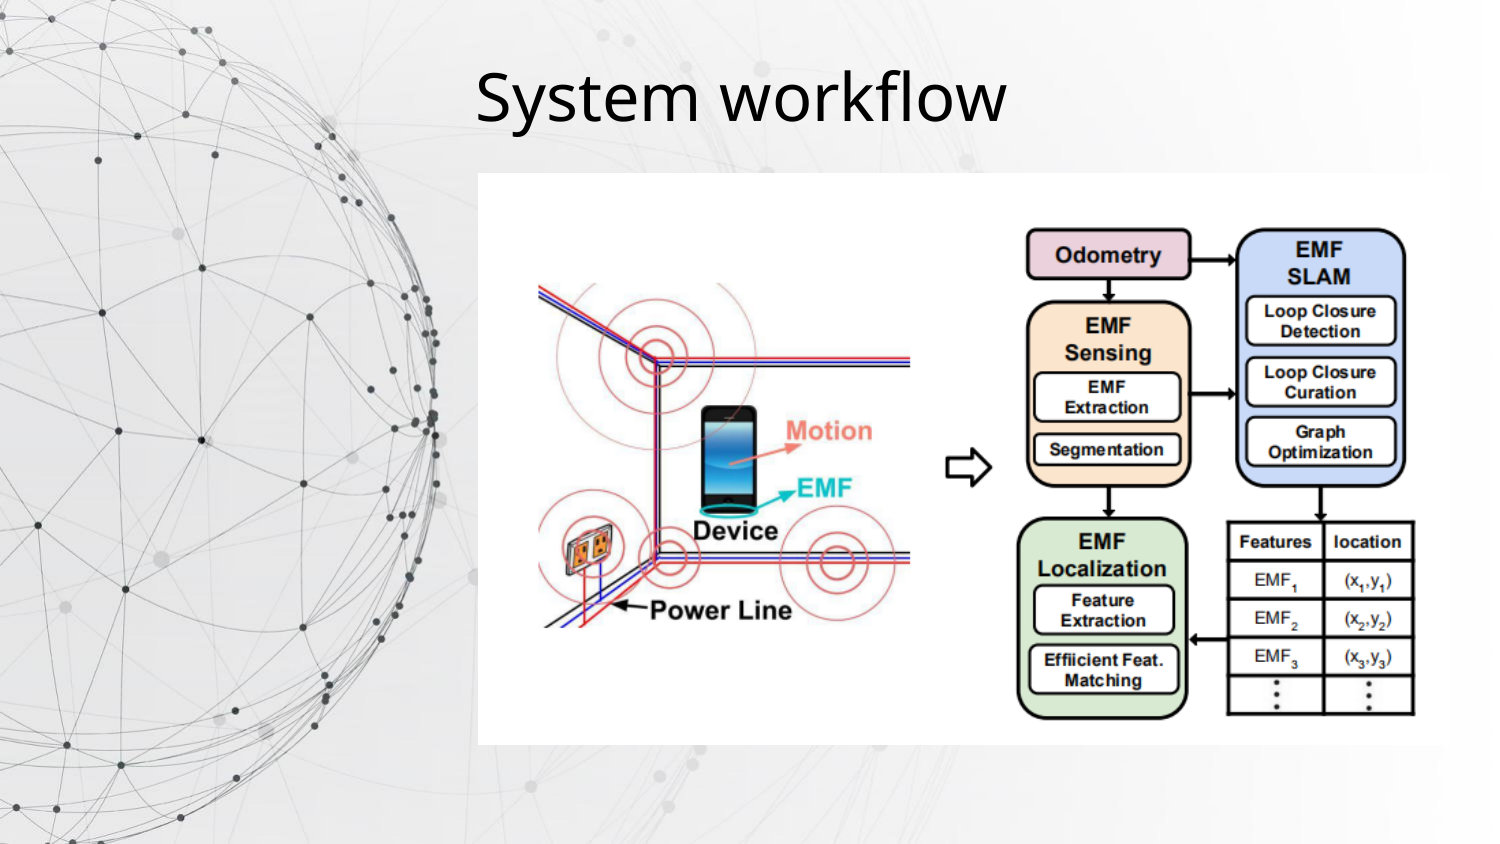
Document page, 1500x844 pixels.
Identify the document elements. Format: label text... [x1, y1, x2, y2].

picture [0, 0, 1500, 844]
text_box System workflow [461, 47, 1024, 143]
